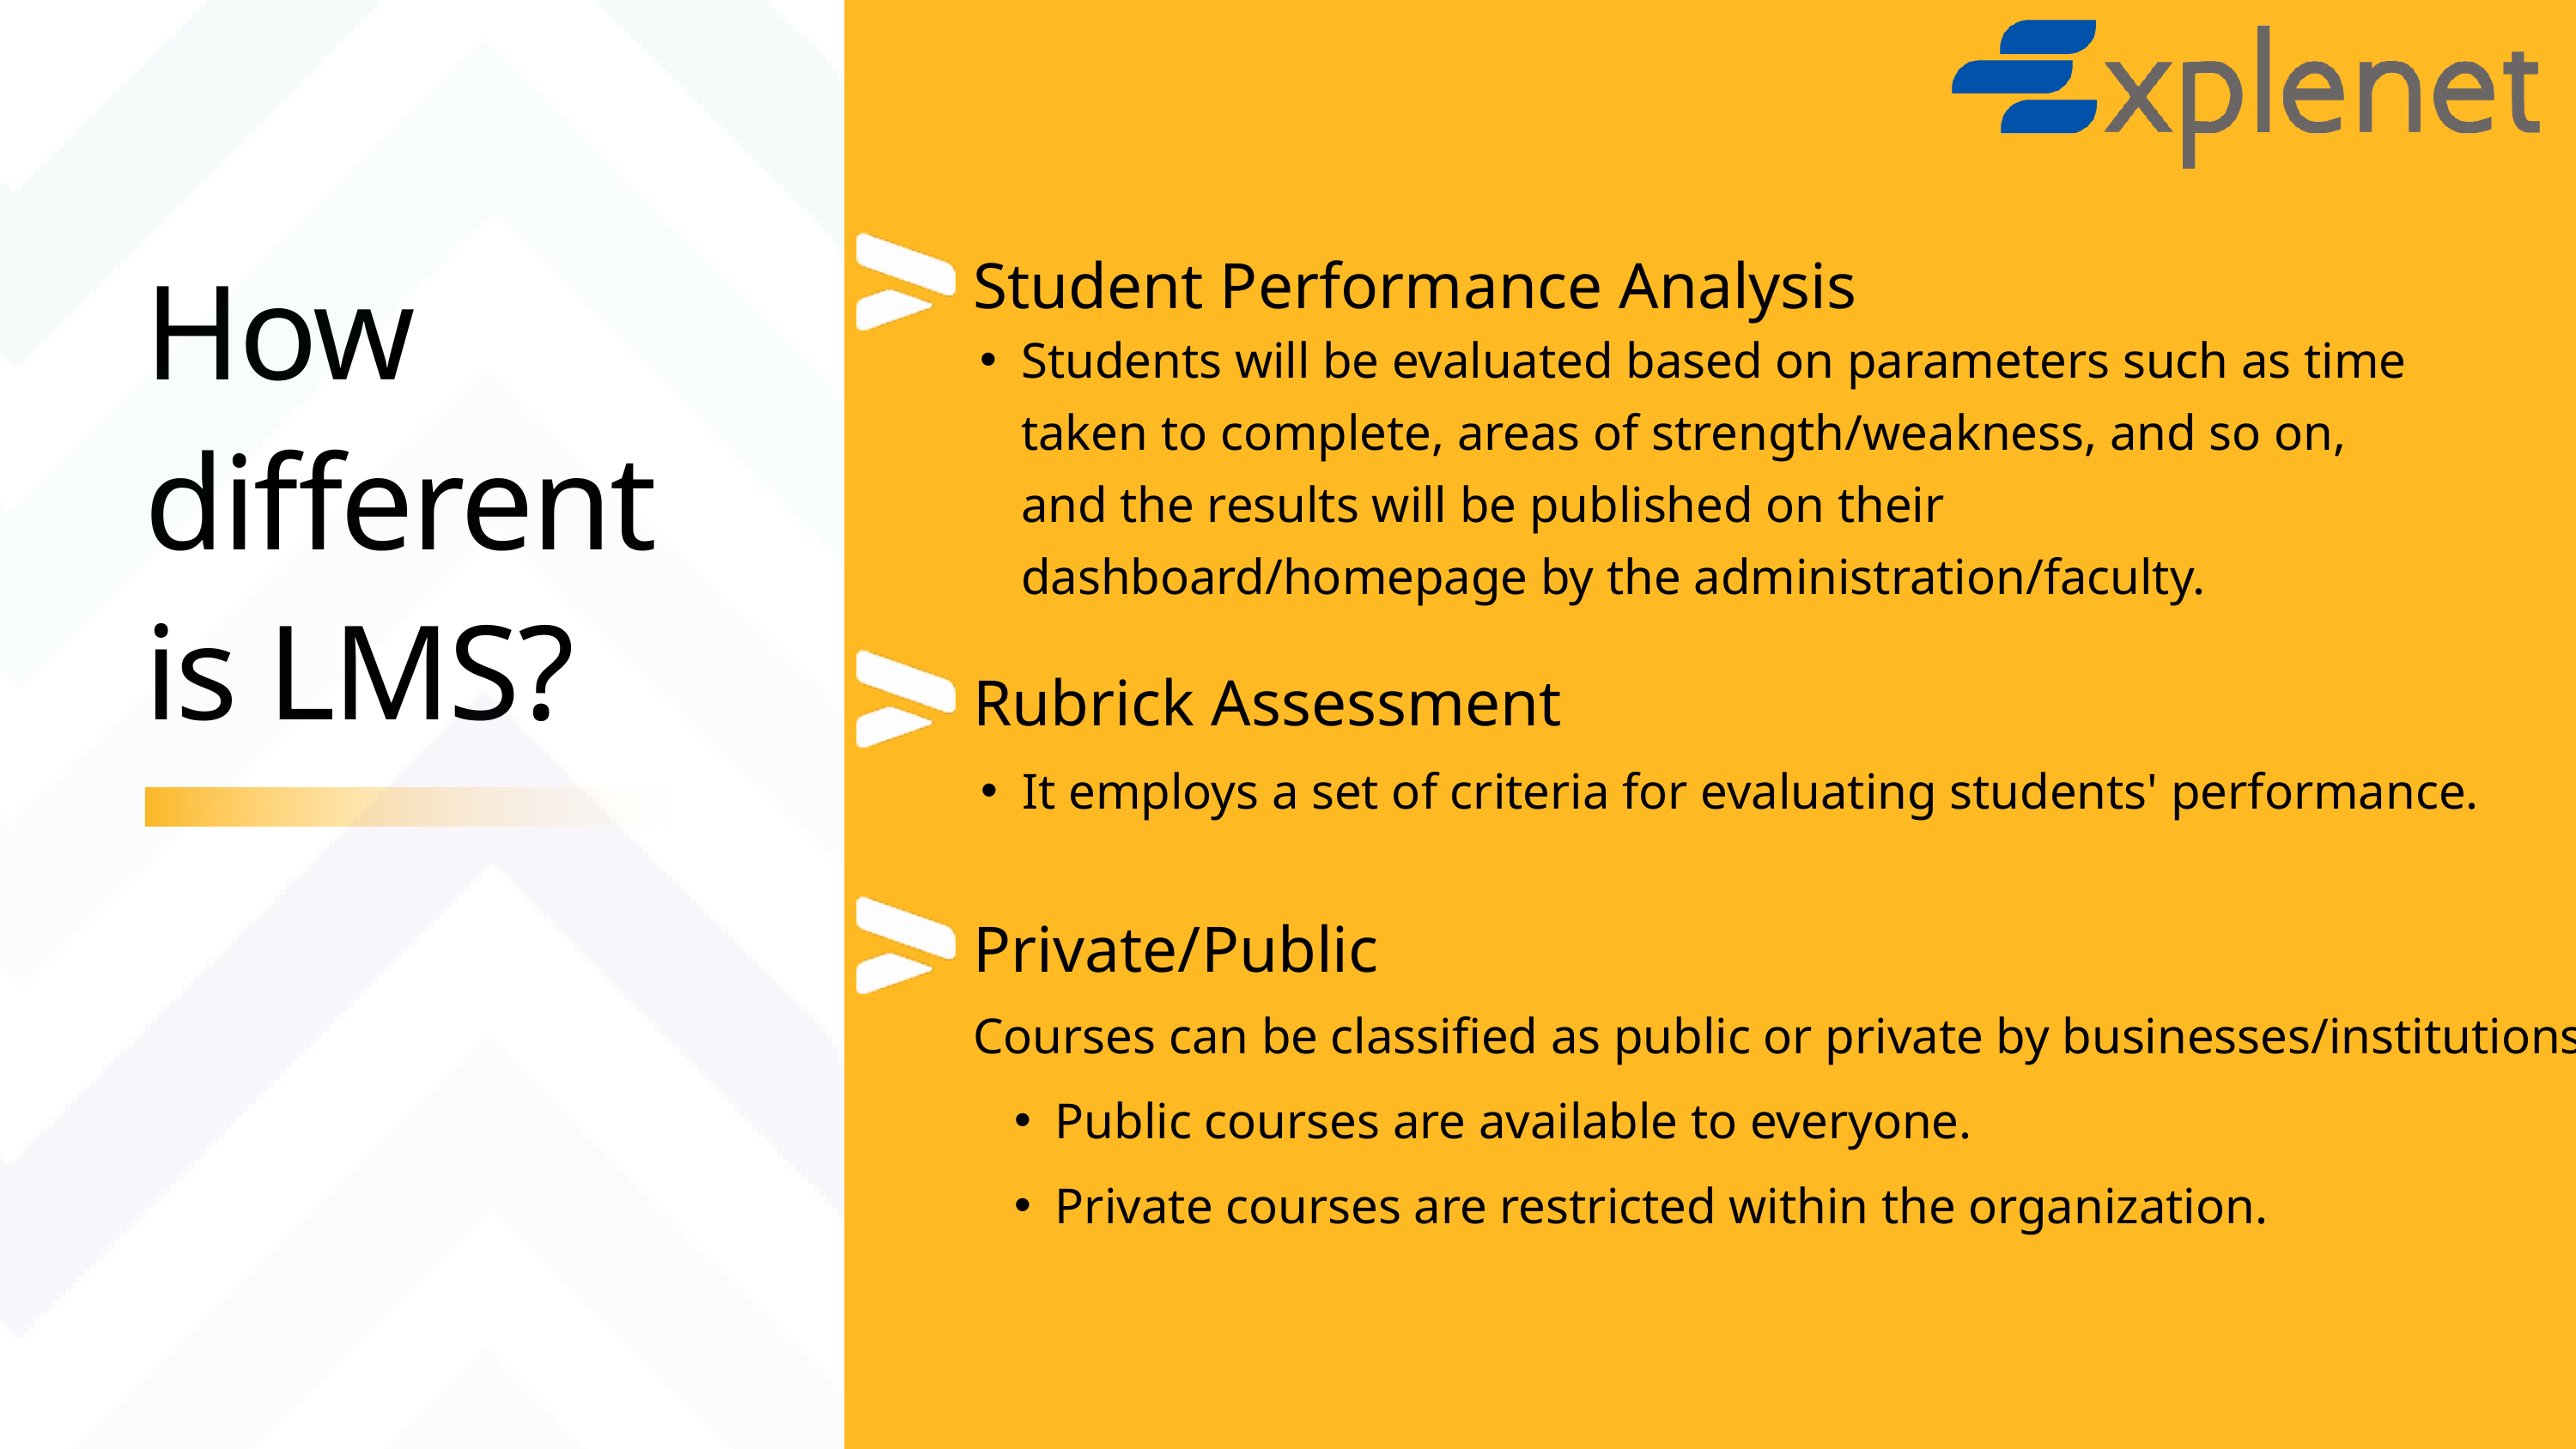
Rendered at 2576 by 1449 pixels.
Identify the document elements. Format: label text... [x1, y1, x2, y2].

picture [856, 231, 955, 331]
text_box Students will be evaluated based on parameters such as time taken to complete, areas of strength/weakness, and so on, and the results will be published on their dashboard/homepage by the administration/faculty. [939, 316, 2429, 604]
text_box Student Performance Analysis [973, 239, 2445, 321]
picture [1952, 20, 2540, 169]
picture [856, 895, 955, 995]
text_box Courses can be classified as public or private by businesses/institutions. Public courses are available to everyone. Private courses are restricted within the organization. [973, 996, 2576, 1234]
text_box It employs a set of criteria for evaluating students' performance. [940, 751, 2515, 819]
picture [0, 0, 845, 1449]
text_box Rubrick Assessment [973, 657, 1771, 739]
picture [856, 648, 955, 749]
text_box Private/Public [973, 903, 1771, 985]
